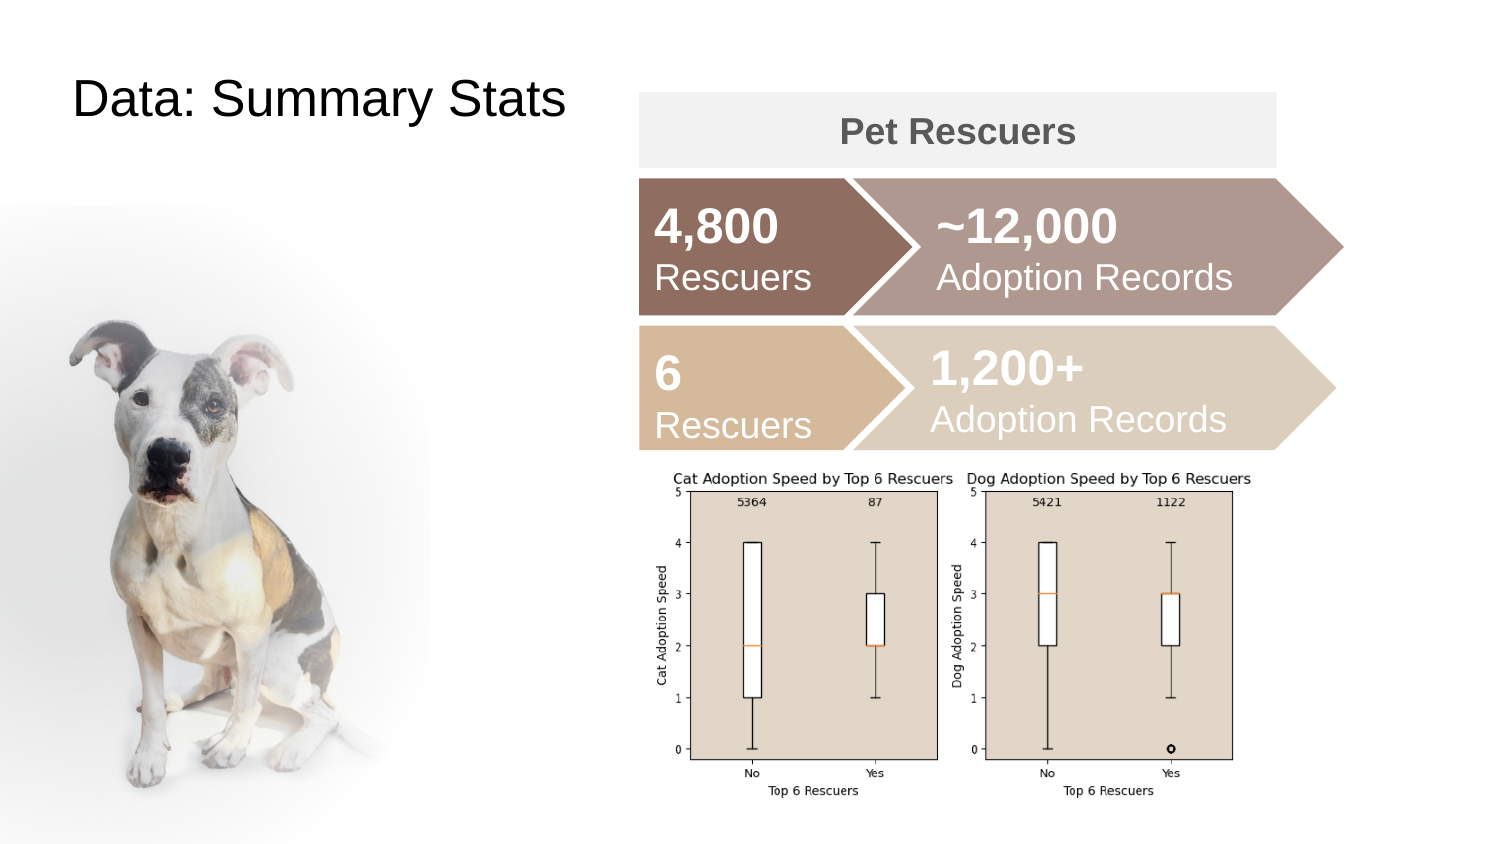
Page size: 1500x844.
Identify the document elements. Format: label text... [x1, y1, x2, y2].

text_box 1,200+ Adoption Records [852, 325, 1337, 451]
text_box 4,800 Rescuers [639, 178, 913, 316]
text_box ~12,000 Adoption Records [852, 178, 1344, 316]
picture [0, 204, 431, 844]
picture [646, 467, 1270, 805]
text_box 6 Rescuers [639, 325, 906, 451]
title Data: Summary Stats [56, 56, 607, 274]
text_box Pet Rescuers [639, 92, 1277, 169]
